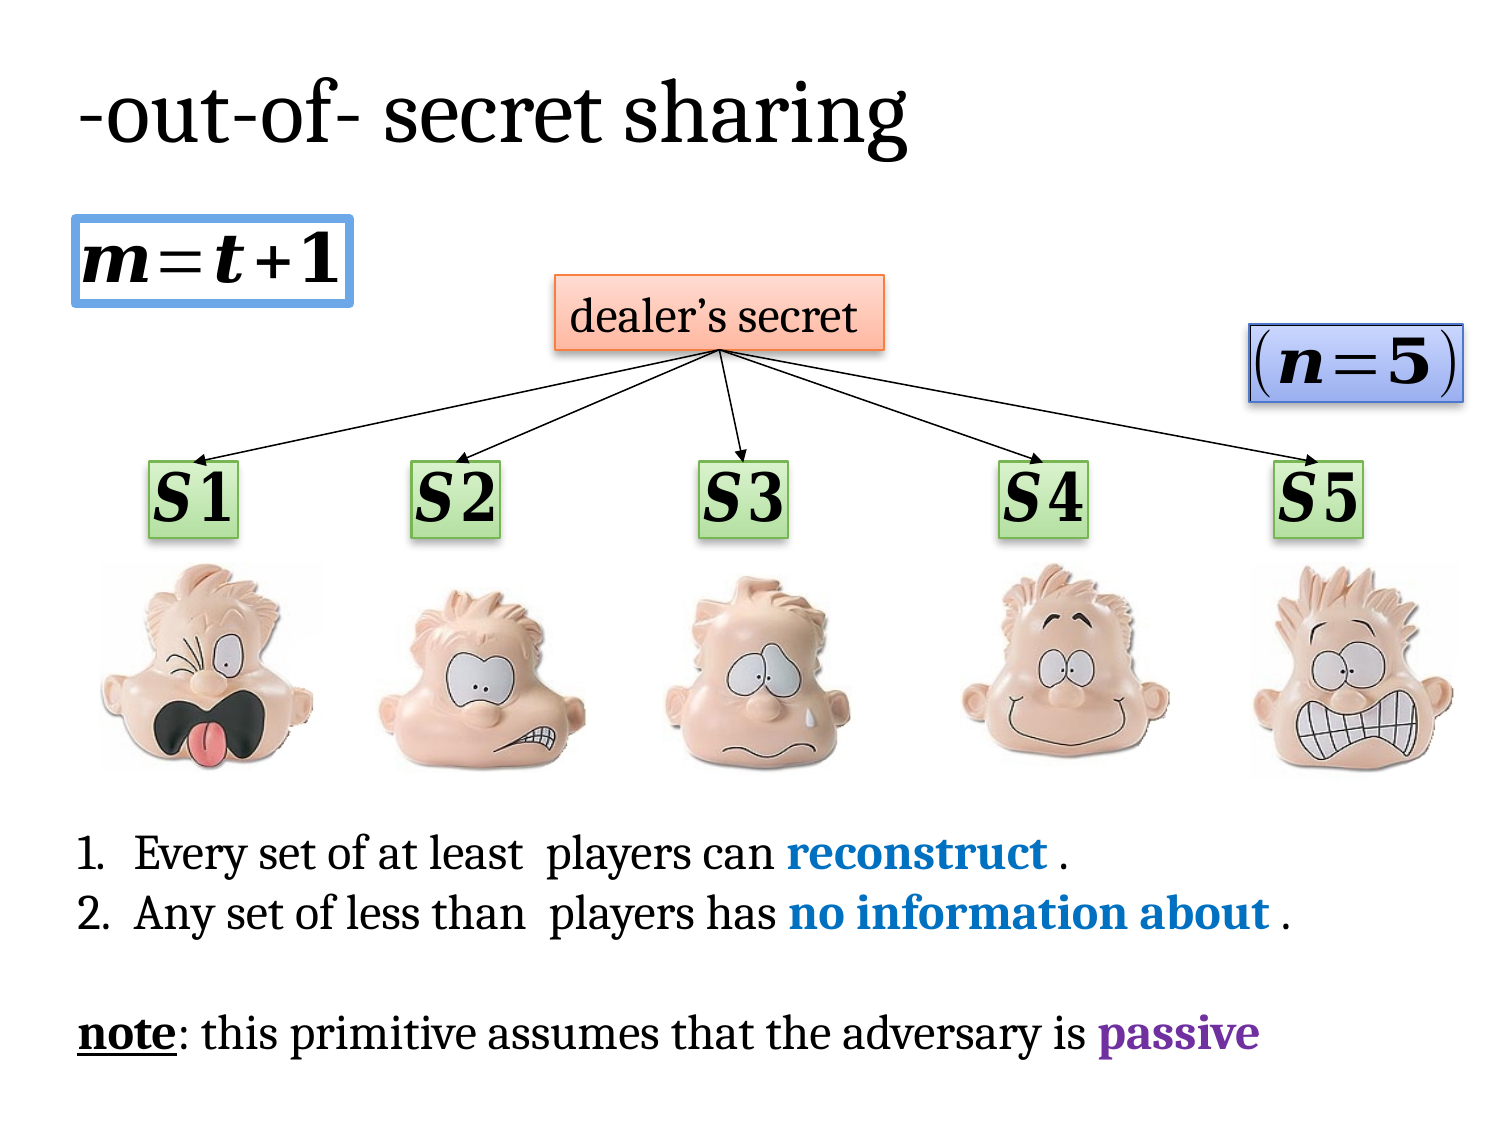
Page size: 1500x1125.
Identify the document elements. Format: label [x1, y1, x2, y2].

picture [960, 561, 1176, 767]
picture [661, 574, 858, 776]
text_box [718, 350, 1319, 463]
picture [99, 561, 325, 773]
picture [1249, 561, 1461, 782]
text_box [455, 350, 717, 463]
picture [374, 586, 604, 773]
text_box [192, 350, 455, 463]
